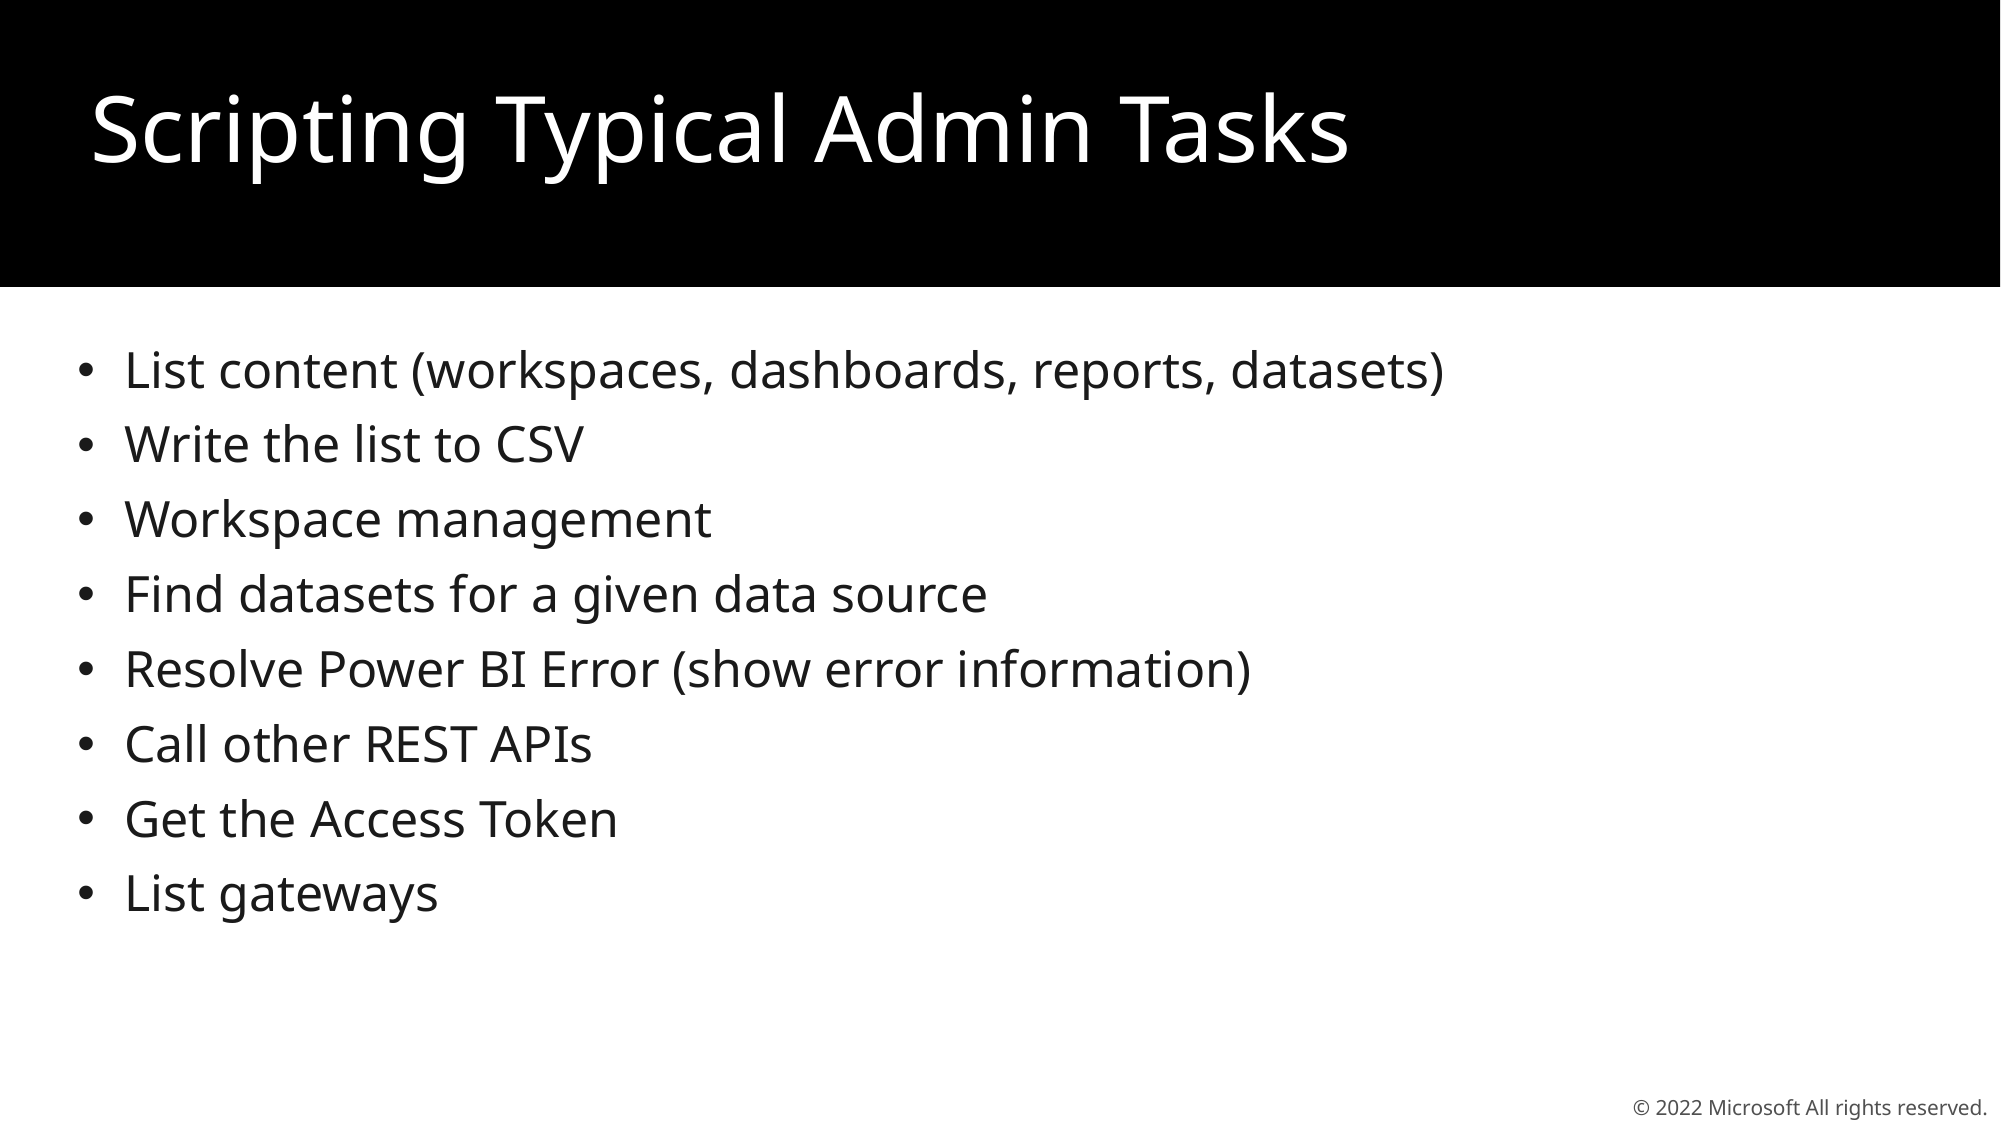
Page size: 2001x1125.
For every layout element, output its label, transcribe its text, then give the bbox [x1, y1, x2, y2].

text_box © 2022 Microsoft All rights reserved. [1587, 1088, 2000, 1125]
title Scripting Typical Admin Tasks [75, 63, 1919, 178]
text_box List content (workspaces, dashboards, reports, datasets) Write the list to CSV Workspace management Find datasets for a given data source Resolve Power BI Error (show error information) Call other REST APIs Get the Access Token List gateways [62, 337, 1782, 1002]
